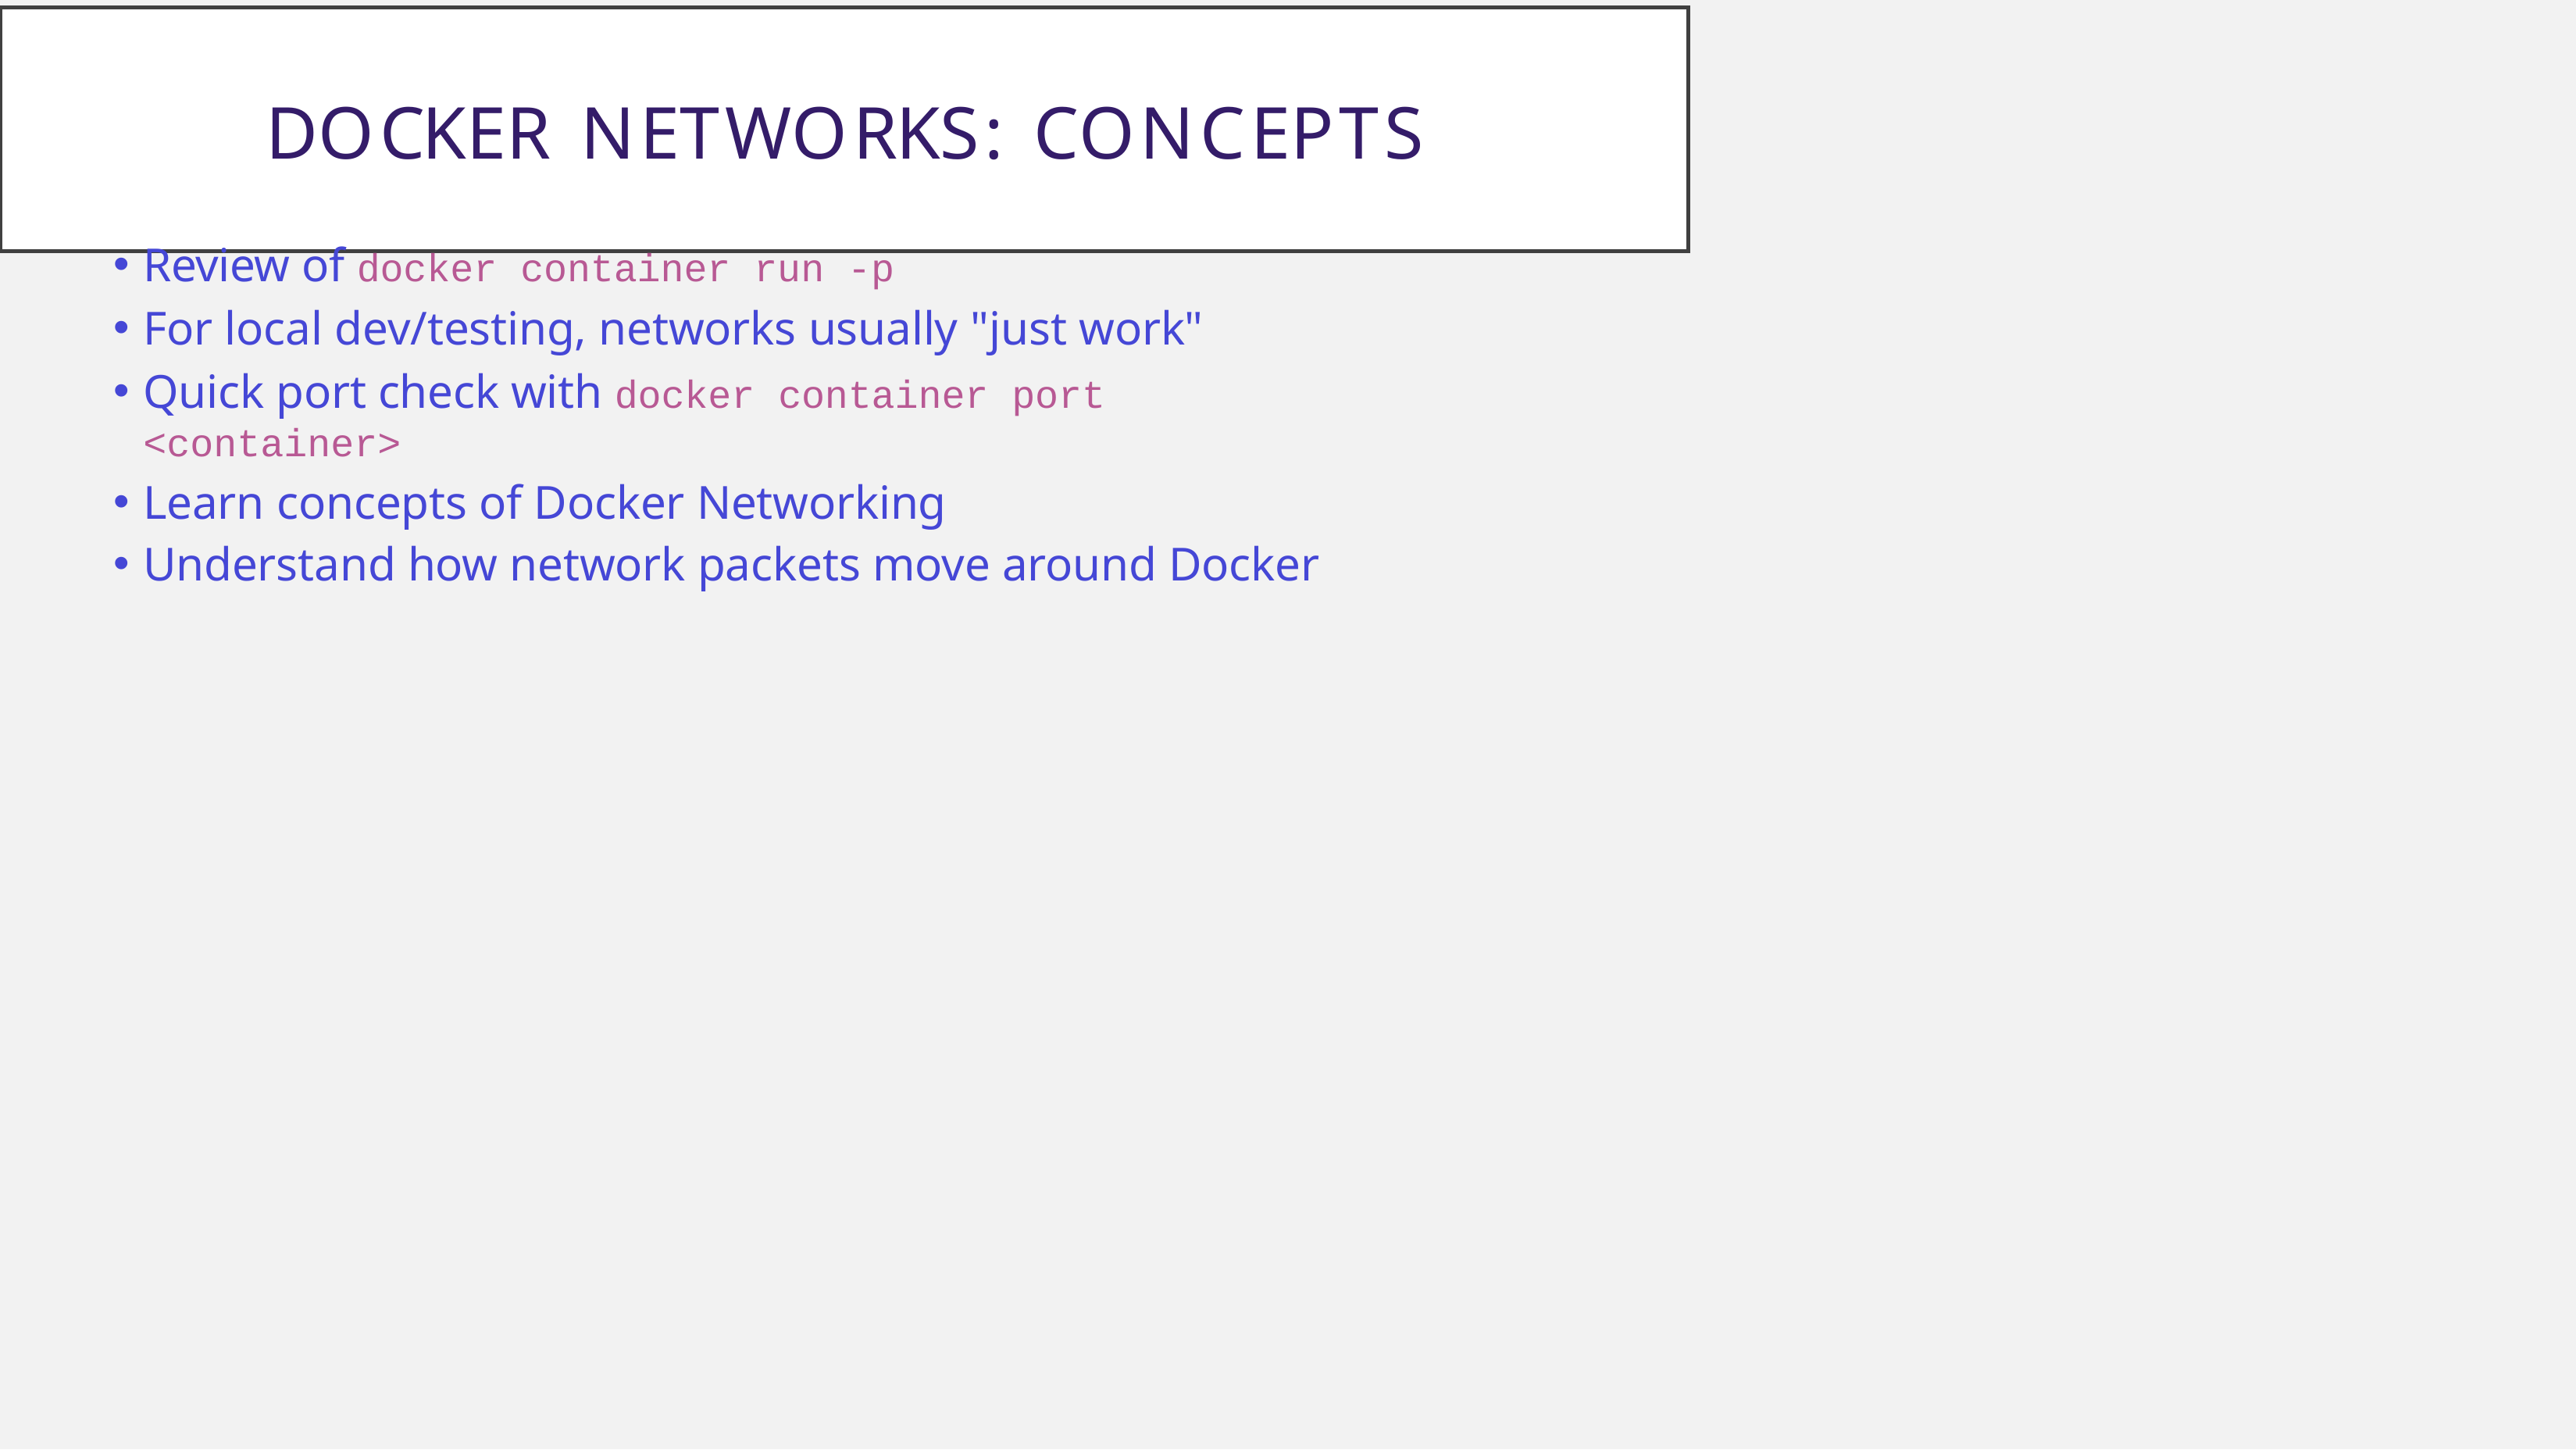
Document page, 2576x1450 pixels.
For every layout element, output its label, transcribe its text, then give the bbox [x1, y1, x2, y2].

title Docker Networks: Concepts [0, 5, 1690, 253]
text_box Review of docker container run -p For local dev/testing, networks usually "just work" Quick port check with docker container port <container> Learn concepts of Docker Networking Understand how network packets move around Docker [112, 225, 1381, 590]
